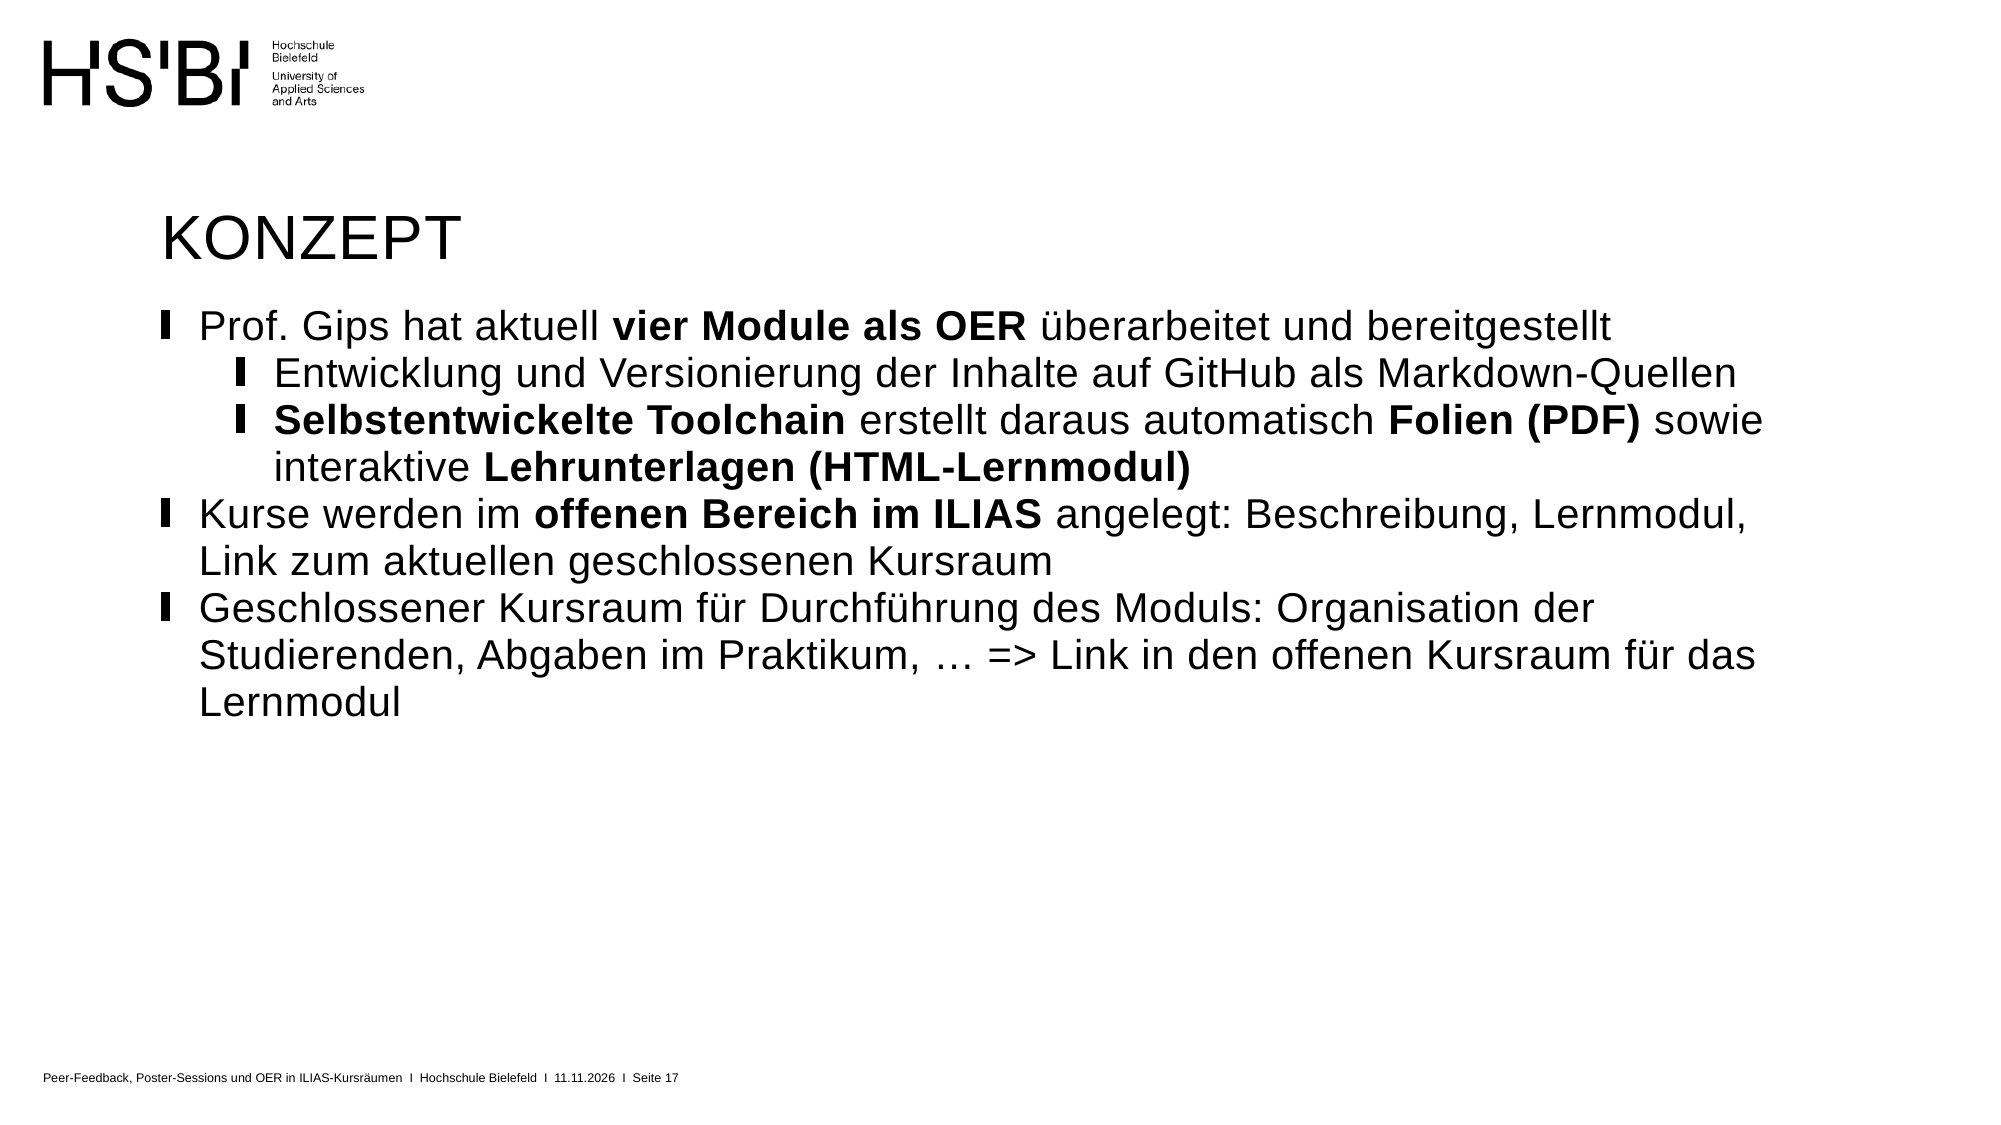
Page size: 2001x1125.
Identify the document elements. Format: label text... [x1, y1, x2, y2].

title Konzept [161, 205, 1798, 278]
list Prof. Gips hat aktuell vier Module als OER überarbeitet und bereitgestellt Entwicklung und Versionierung der Inhalte auf GitHub als Markdown-Quellen Selbstentwickelte Toolchain erstellt daraus automatisch Folien (PDF) sowie interaktive Lehrunterlagen (HTML-Lernmodul) Kurse werden im offenen Bereich im ILIAS angelegt: Beschreibung, Lernmodul, Link zum aktuellen geschlossenen Kursraum Geschlossener Kursraum für Durchführung des Moduls: Organisation der Studierenden, Abgaben im Praktikum, … => Link in den offenen Kursraum für das Lernmodul [161, 302, 1798, 1030]
